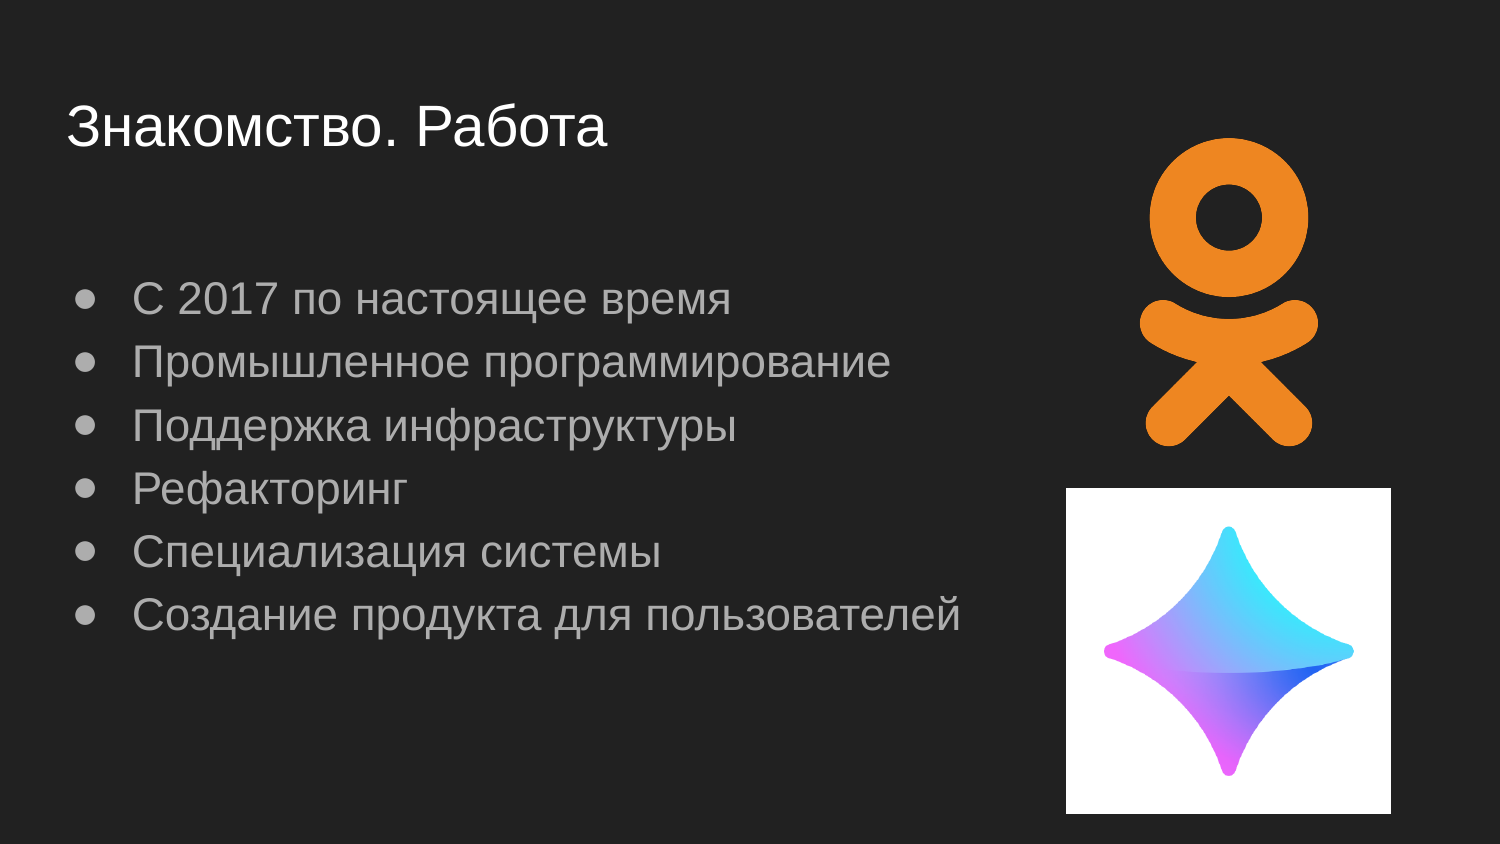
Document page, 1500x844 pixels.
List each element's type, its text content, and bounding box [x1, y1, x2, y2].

list С 2017 по настоящее время Промышленное программирование Поддержка инфраструктуры Рефакторинг Специализация системы Создание продукта для пользователей [41, 245, 988, 617]
picture [1008, 72, 1450, 814]
title Знакомство. Работа [51, 72, 1006, 167]
